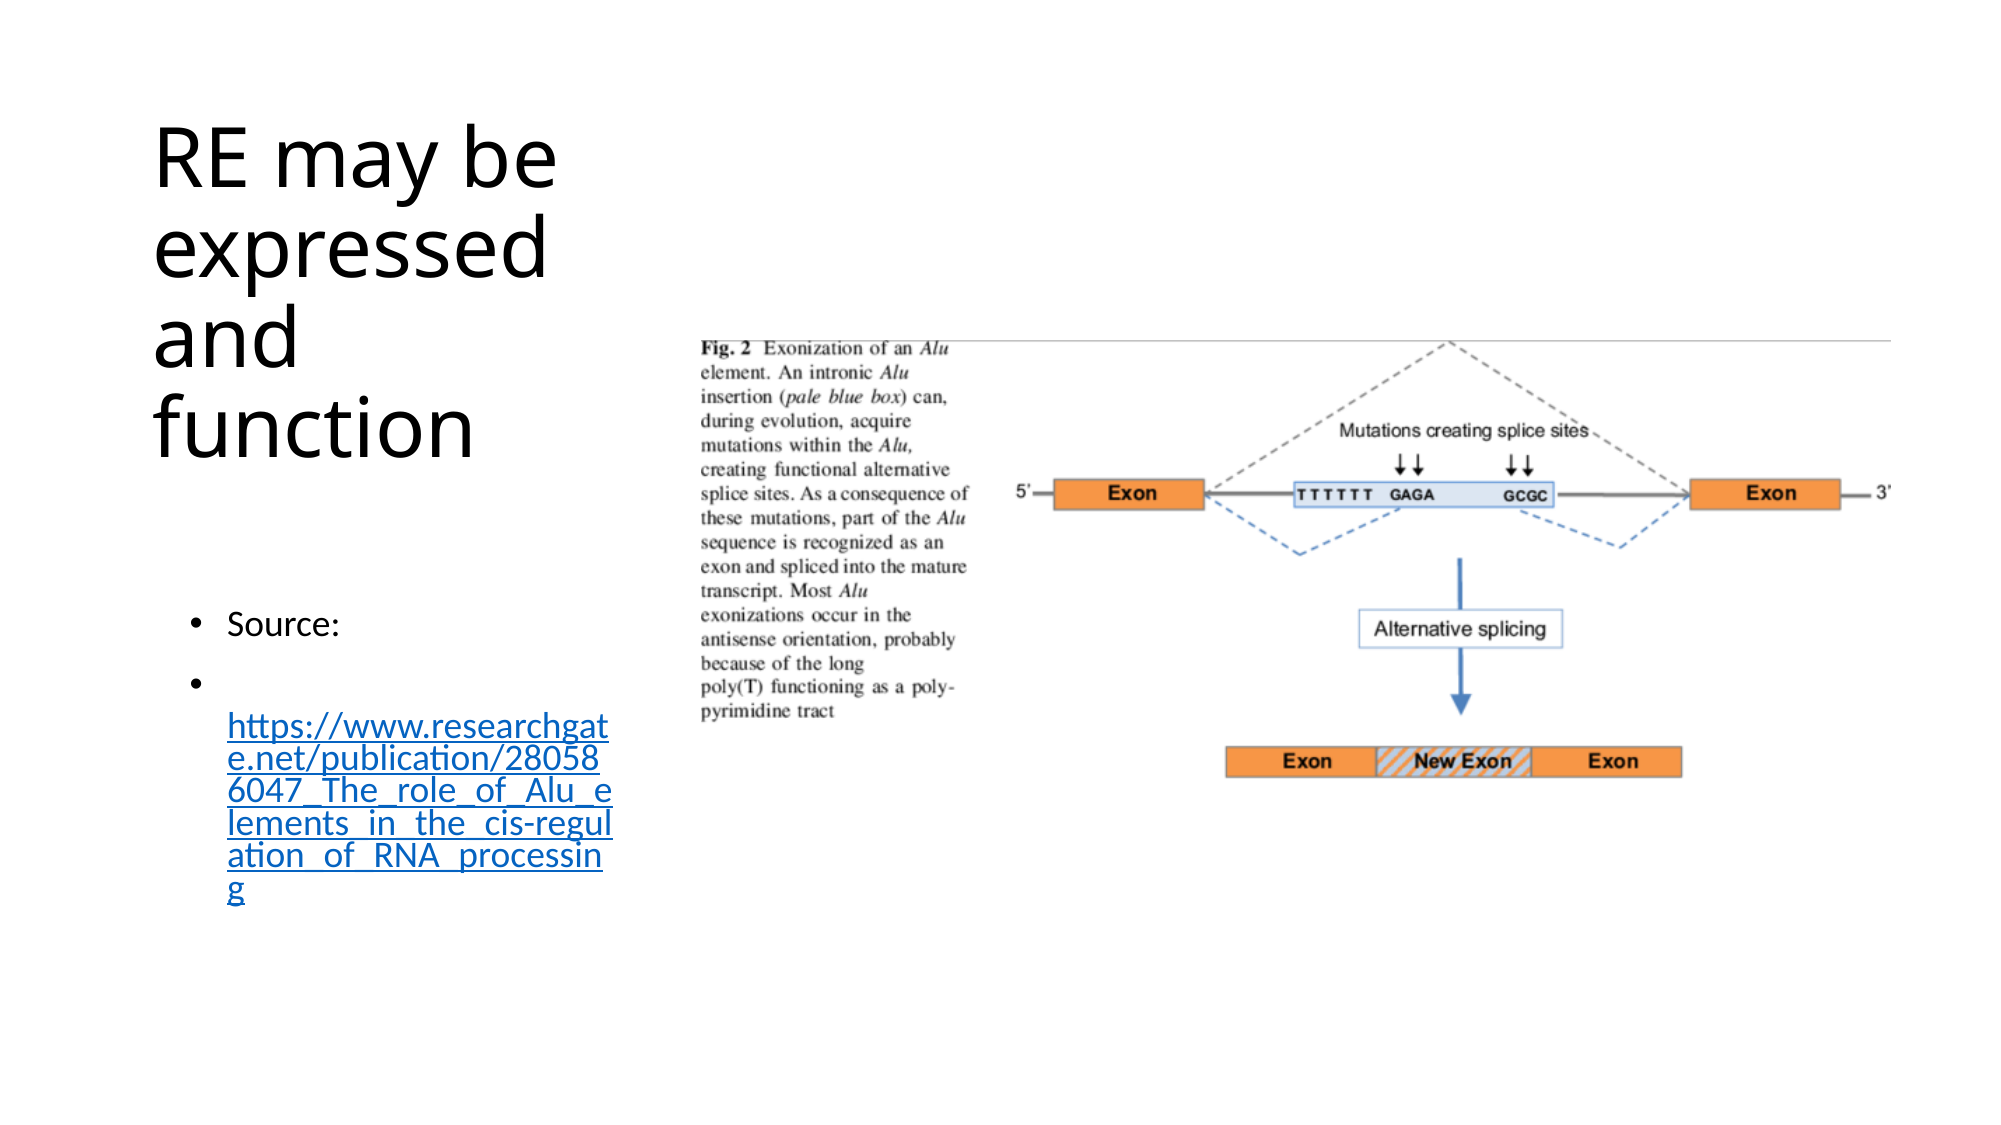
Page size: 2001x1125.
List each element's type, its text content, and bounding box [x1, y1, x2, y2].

title RE may be expressed and function [137, 104, 597, 483]
picture [701, 340, 1891, 785]
list Source: https://www.researchgate.net/publication/280586047_The_role_of_Alu_elements_in_the_cis-regulation_of_RNA_processing [174, 596, 630, 1102]
